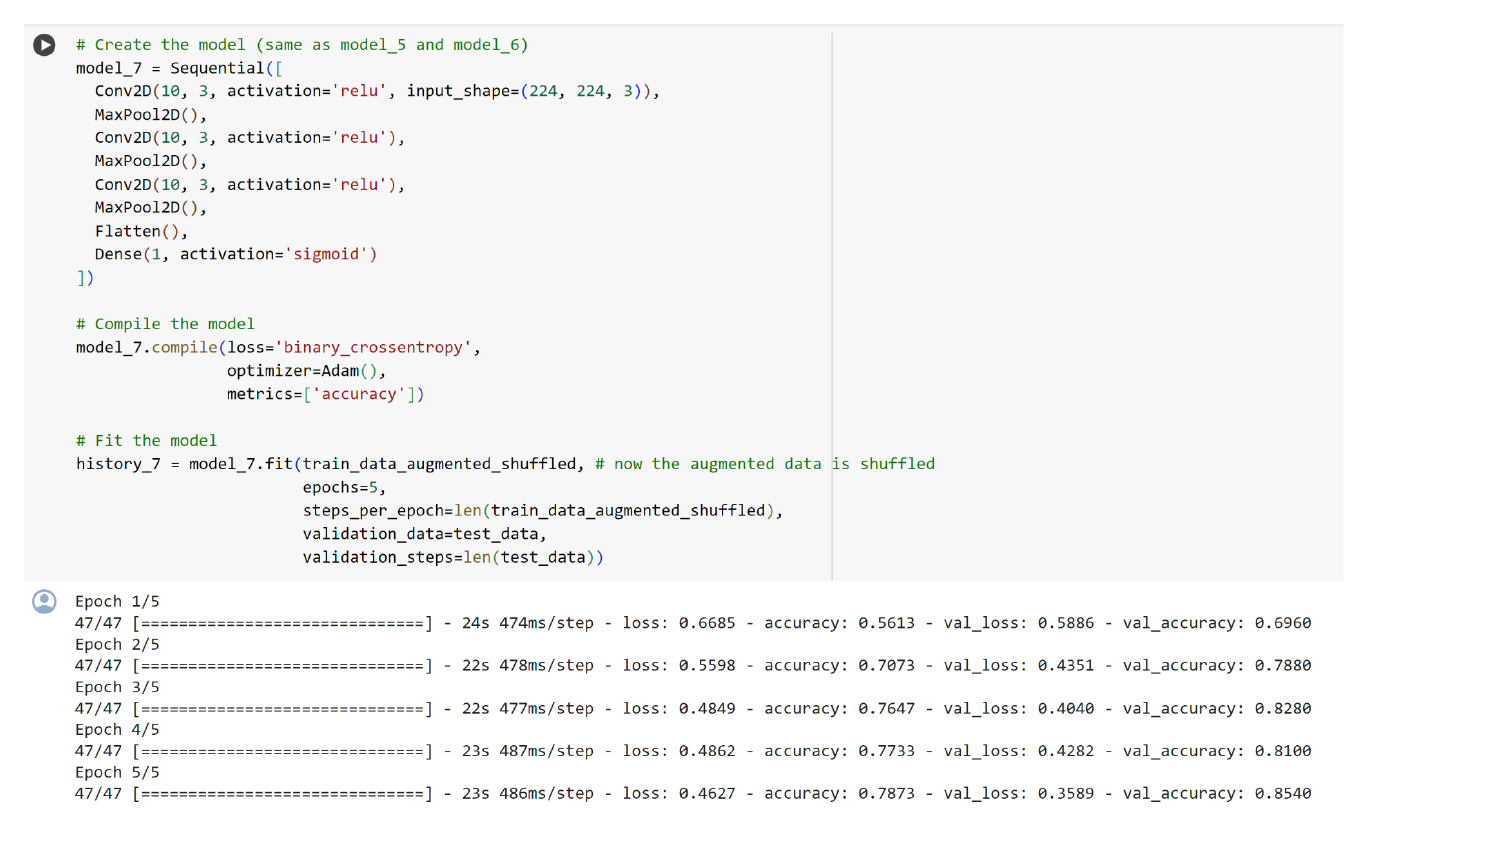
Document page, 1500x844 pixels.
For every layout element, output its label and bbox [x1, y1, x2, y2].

picture [24, 24, 1344, 819]
